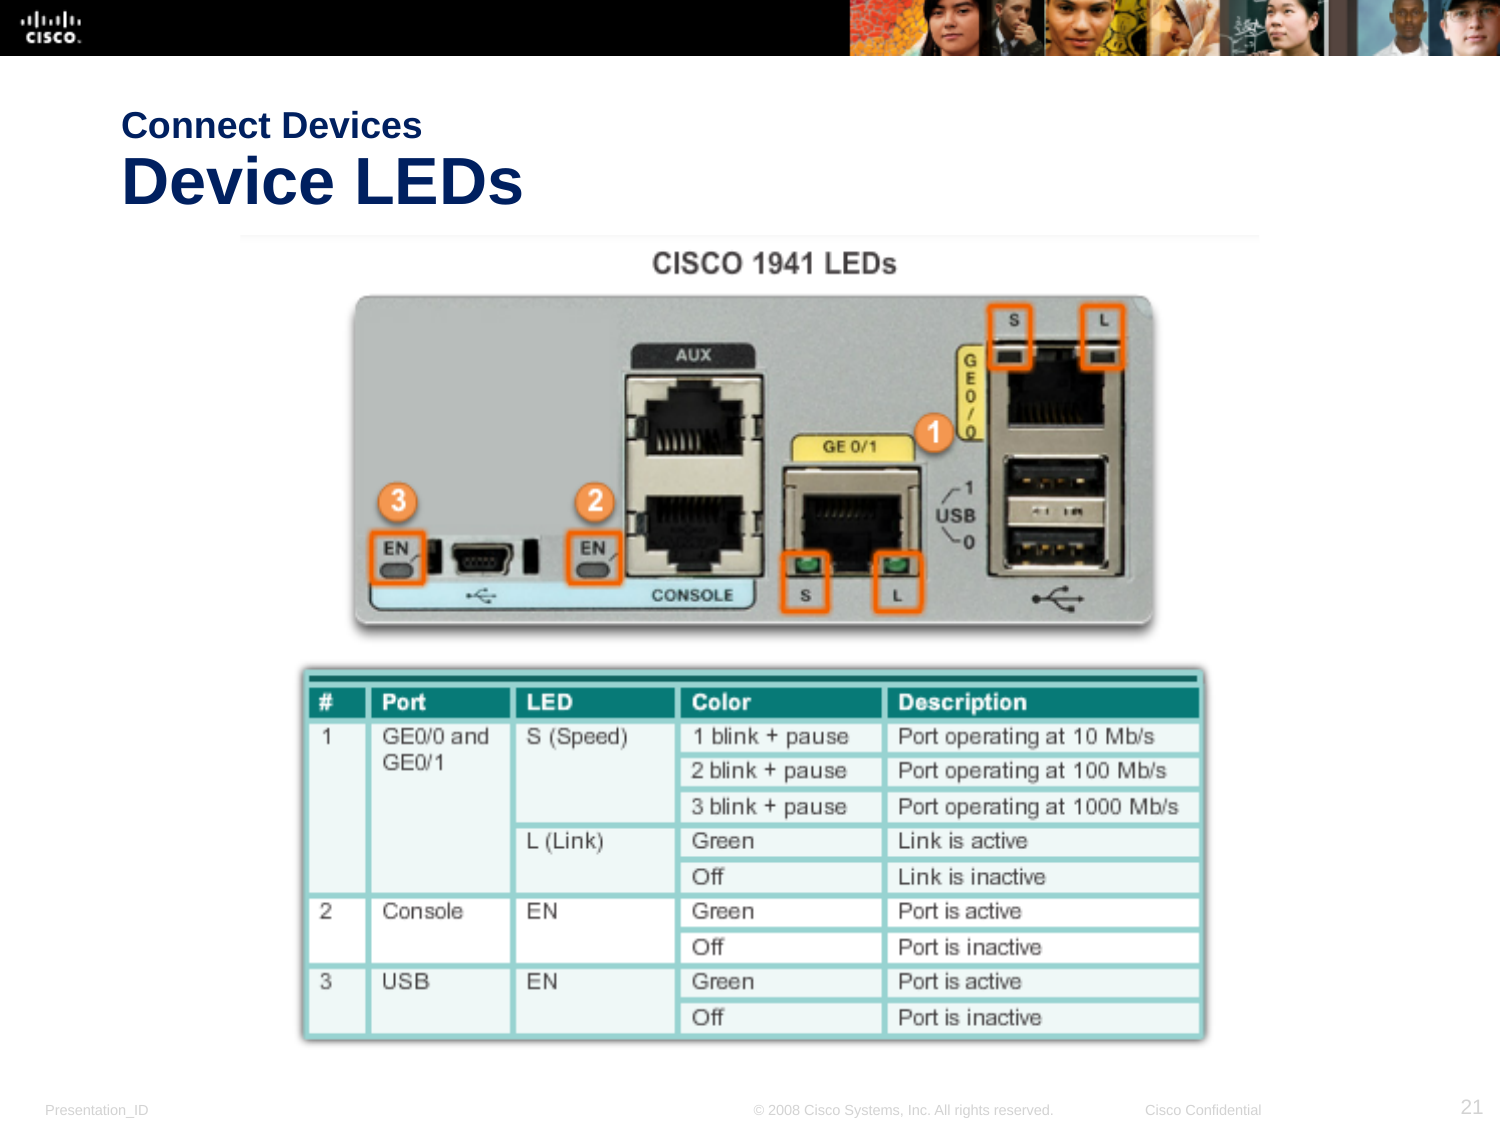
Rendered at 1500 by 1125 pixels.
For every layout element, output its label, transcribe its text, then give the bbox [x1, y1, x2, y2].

title Connect Devices Device LEDs [107, 87, 1444, 226]
picture [0, 0, 1500, 56]
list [240, 234, 1260, 1067]
